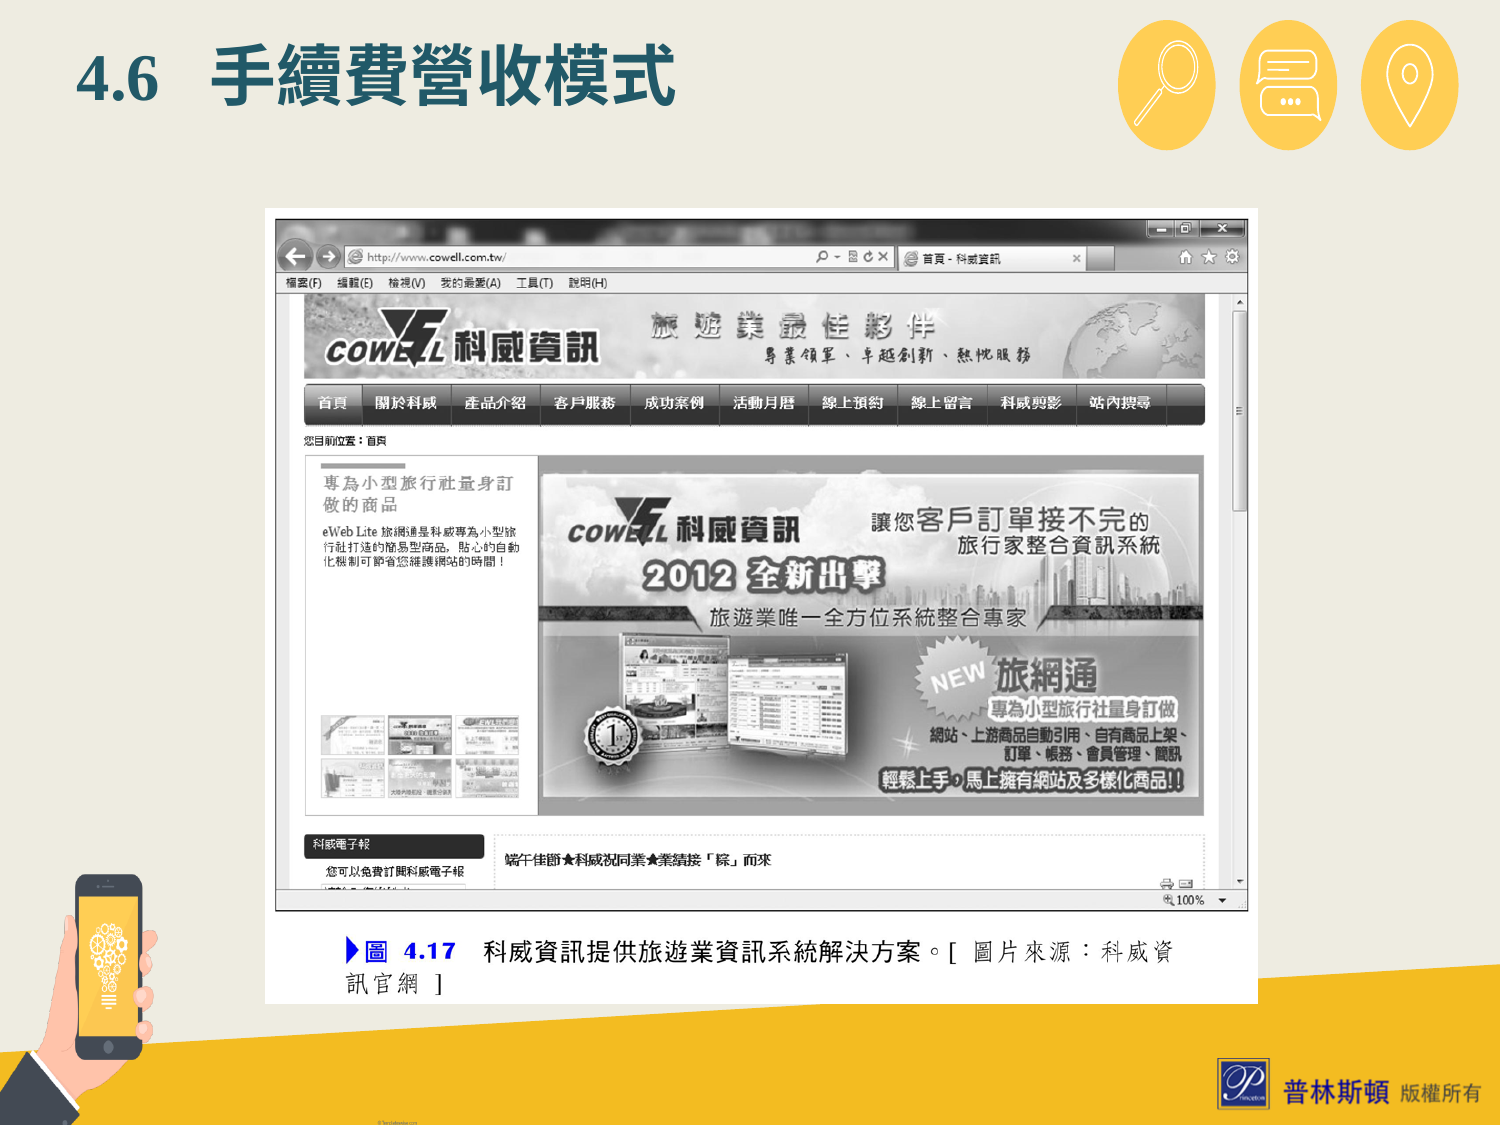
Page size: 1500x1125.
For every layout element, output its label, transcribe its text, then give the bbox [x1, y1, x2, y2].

title 4.6 手續費營收模式 [76, 19, 1459, 114]
picture [0, 207, 1258, 1125]
picture [1217, 1058, 1500, 1125]
